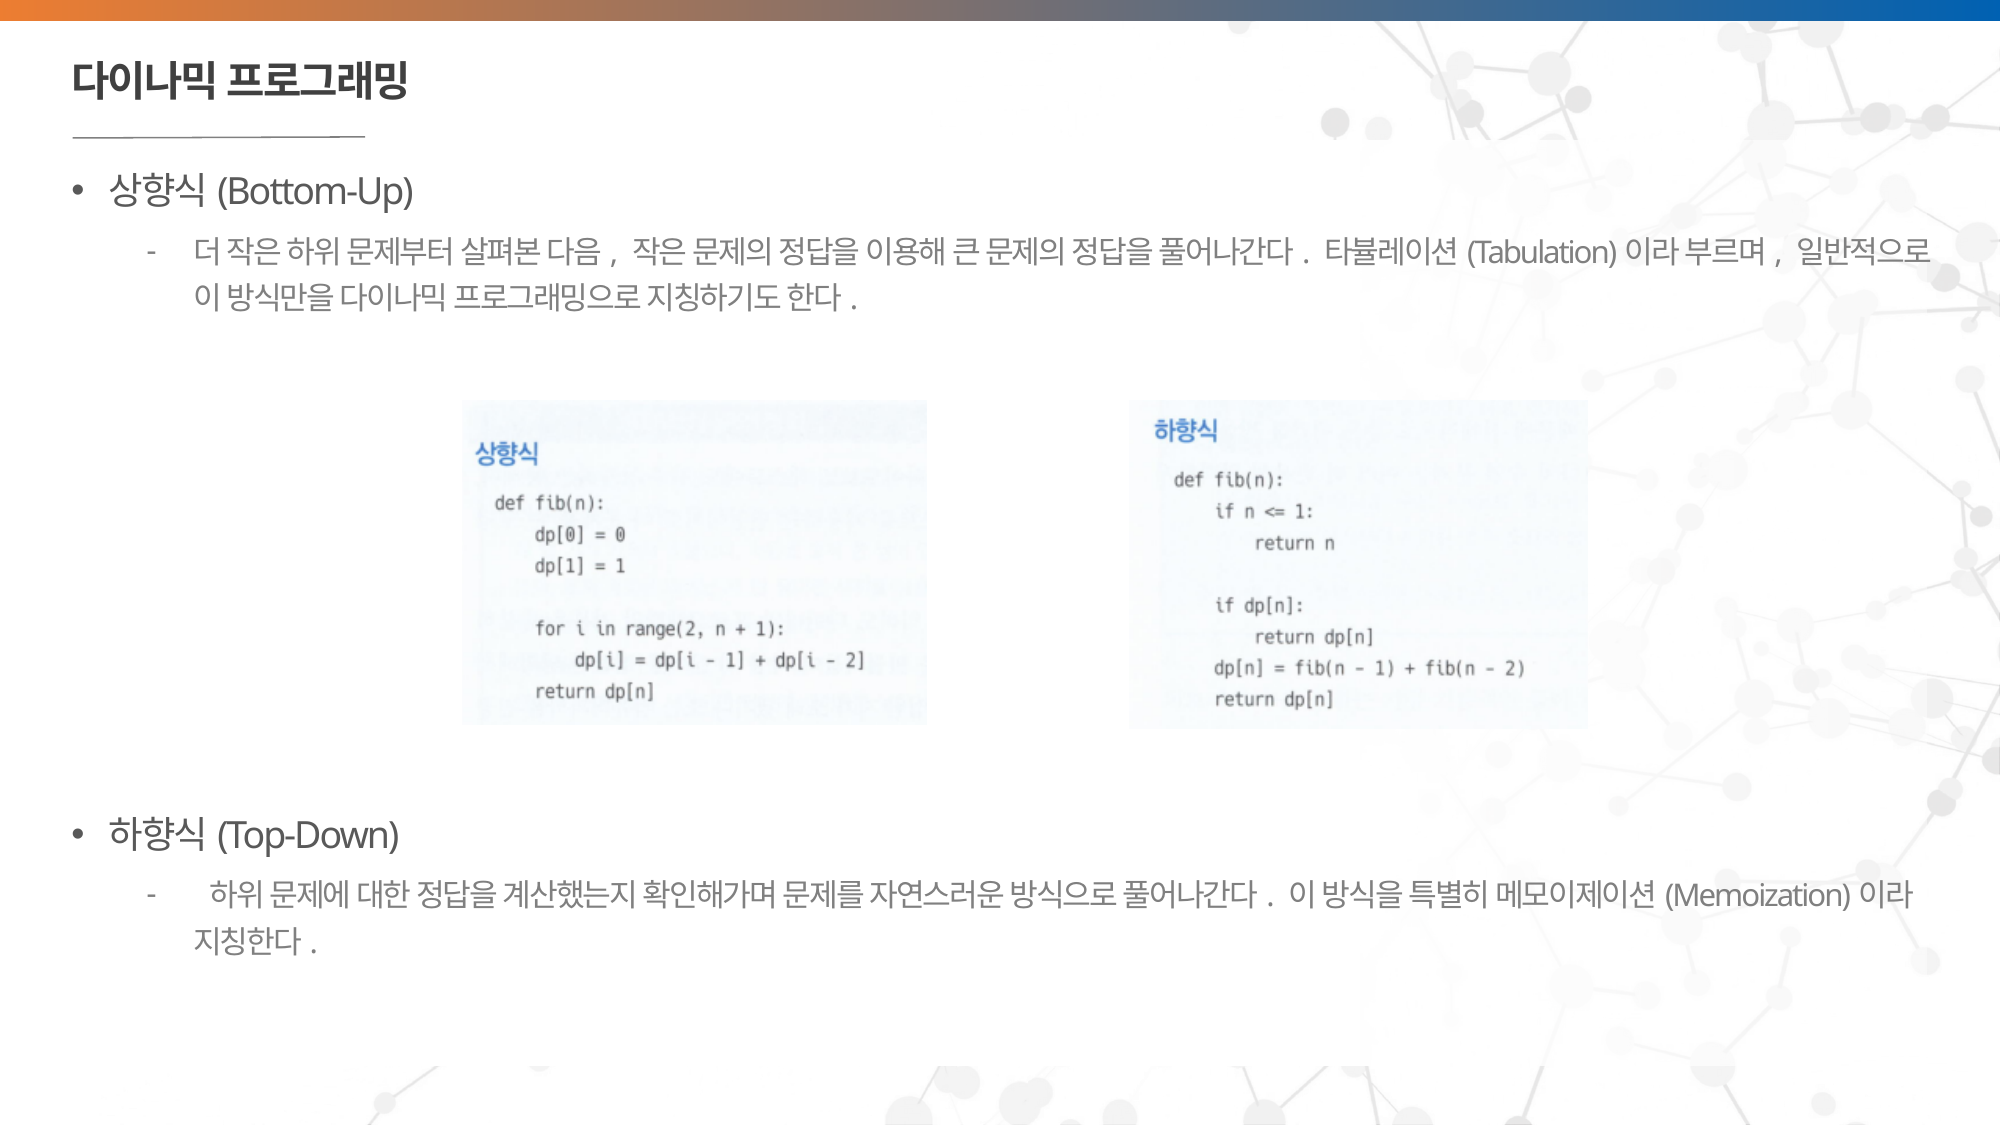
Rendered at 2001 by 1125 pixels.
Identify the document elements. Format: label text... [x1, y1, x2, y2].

picture [1129, 400, 1588, 729]
picture [462, 400, 927, 725]
title 다이나믹 프로그래밍 [56, 49, 1162, 117]
list 상향식(Bottom-Up) 더 작은 하위 문제부터 살펴본 다음, 작은 문제의 정답을 이용해 큰 문제의 정답을 풀어나간다. 타뷸레이션(Tabulation)이라 부르며, 일반적으로 이 방식만을 다이나믹 프로그래밍으로 지칭하기도 한다. 하향식(Top-Down) 하위 문제에 대한 정답을 계산했는지 확인해가며 문제를 자연스러운 방식으로 풀어나간다. 이 방식을 특별히 메모이제이션(Memoization)이라 지칭한다. [56, 148, 1969, 1105]
